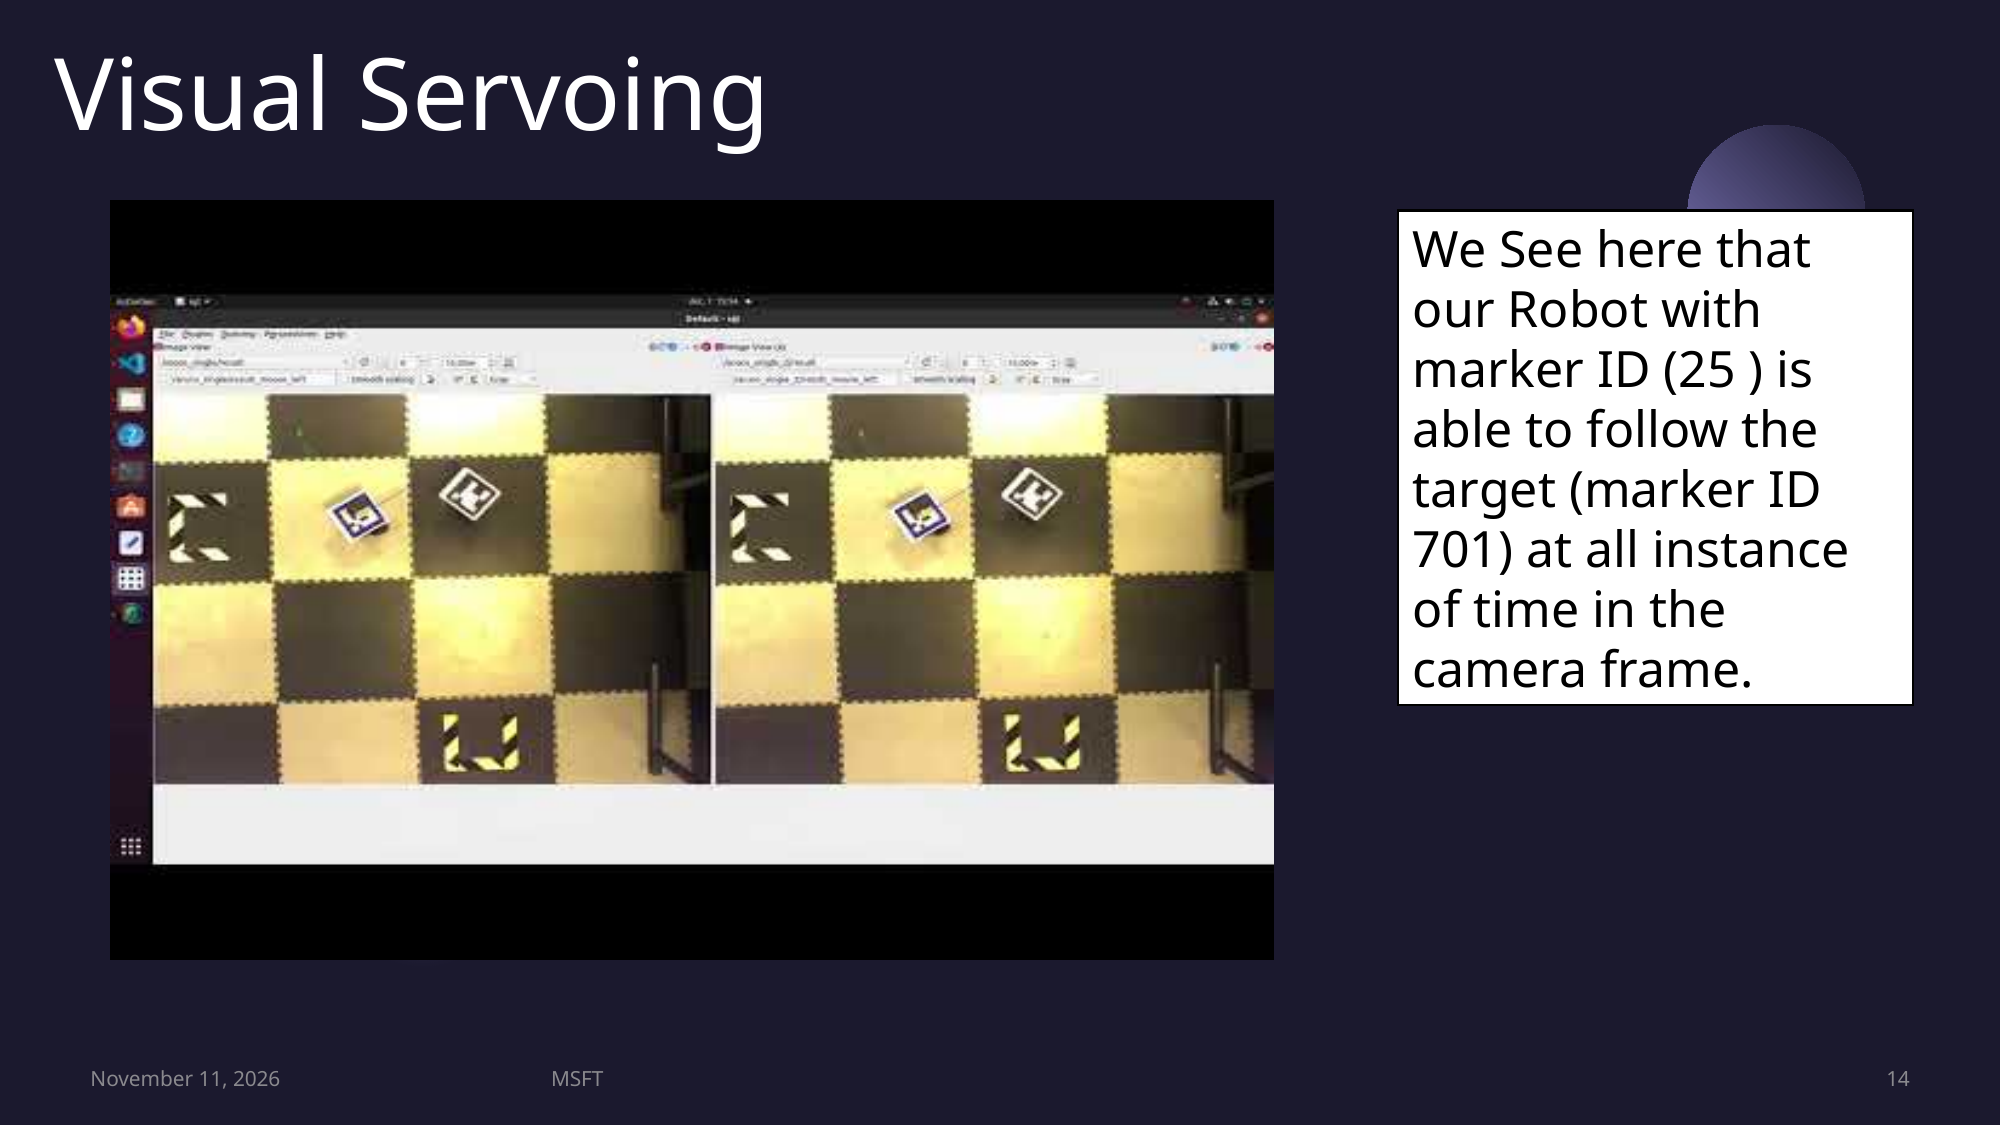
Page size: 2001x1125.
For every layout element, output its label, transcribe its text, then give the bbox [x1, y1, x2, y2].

text_box We See here that our Robot with marker ID (25 ) is able to follow the target (marker ID 701) at all instance of time in the camera frame. [1397, 209, 1914, 706]
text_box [109, 199, 1275, 961]
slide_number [90, 1067, 522, 1093]
title Visual Servoing [54, 44, 1413, 251]
slide_number 14 [1632, 1067, 1910, 1093]
footer MSFT [551, 1067, 1598, 1093]
